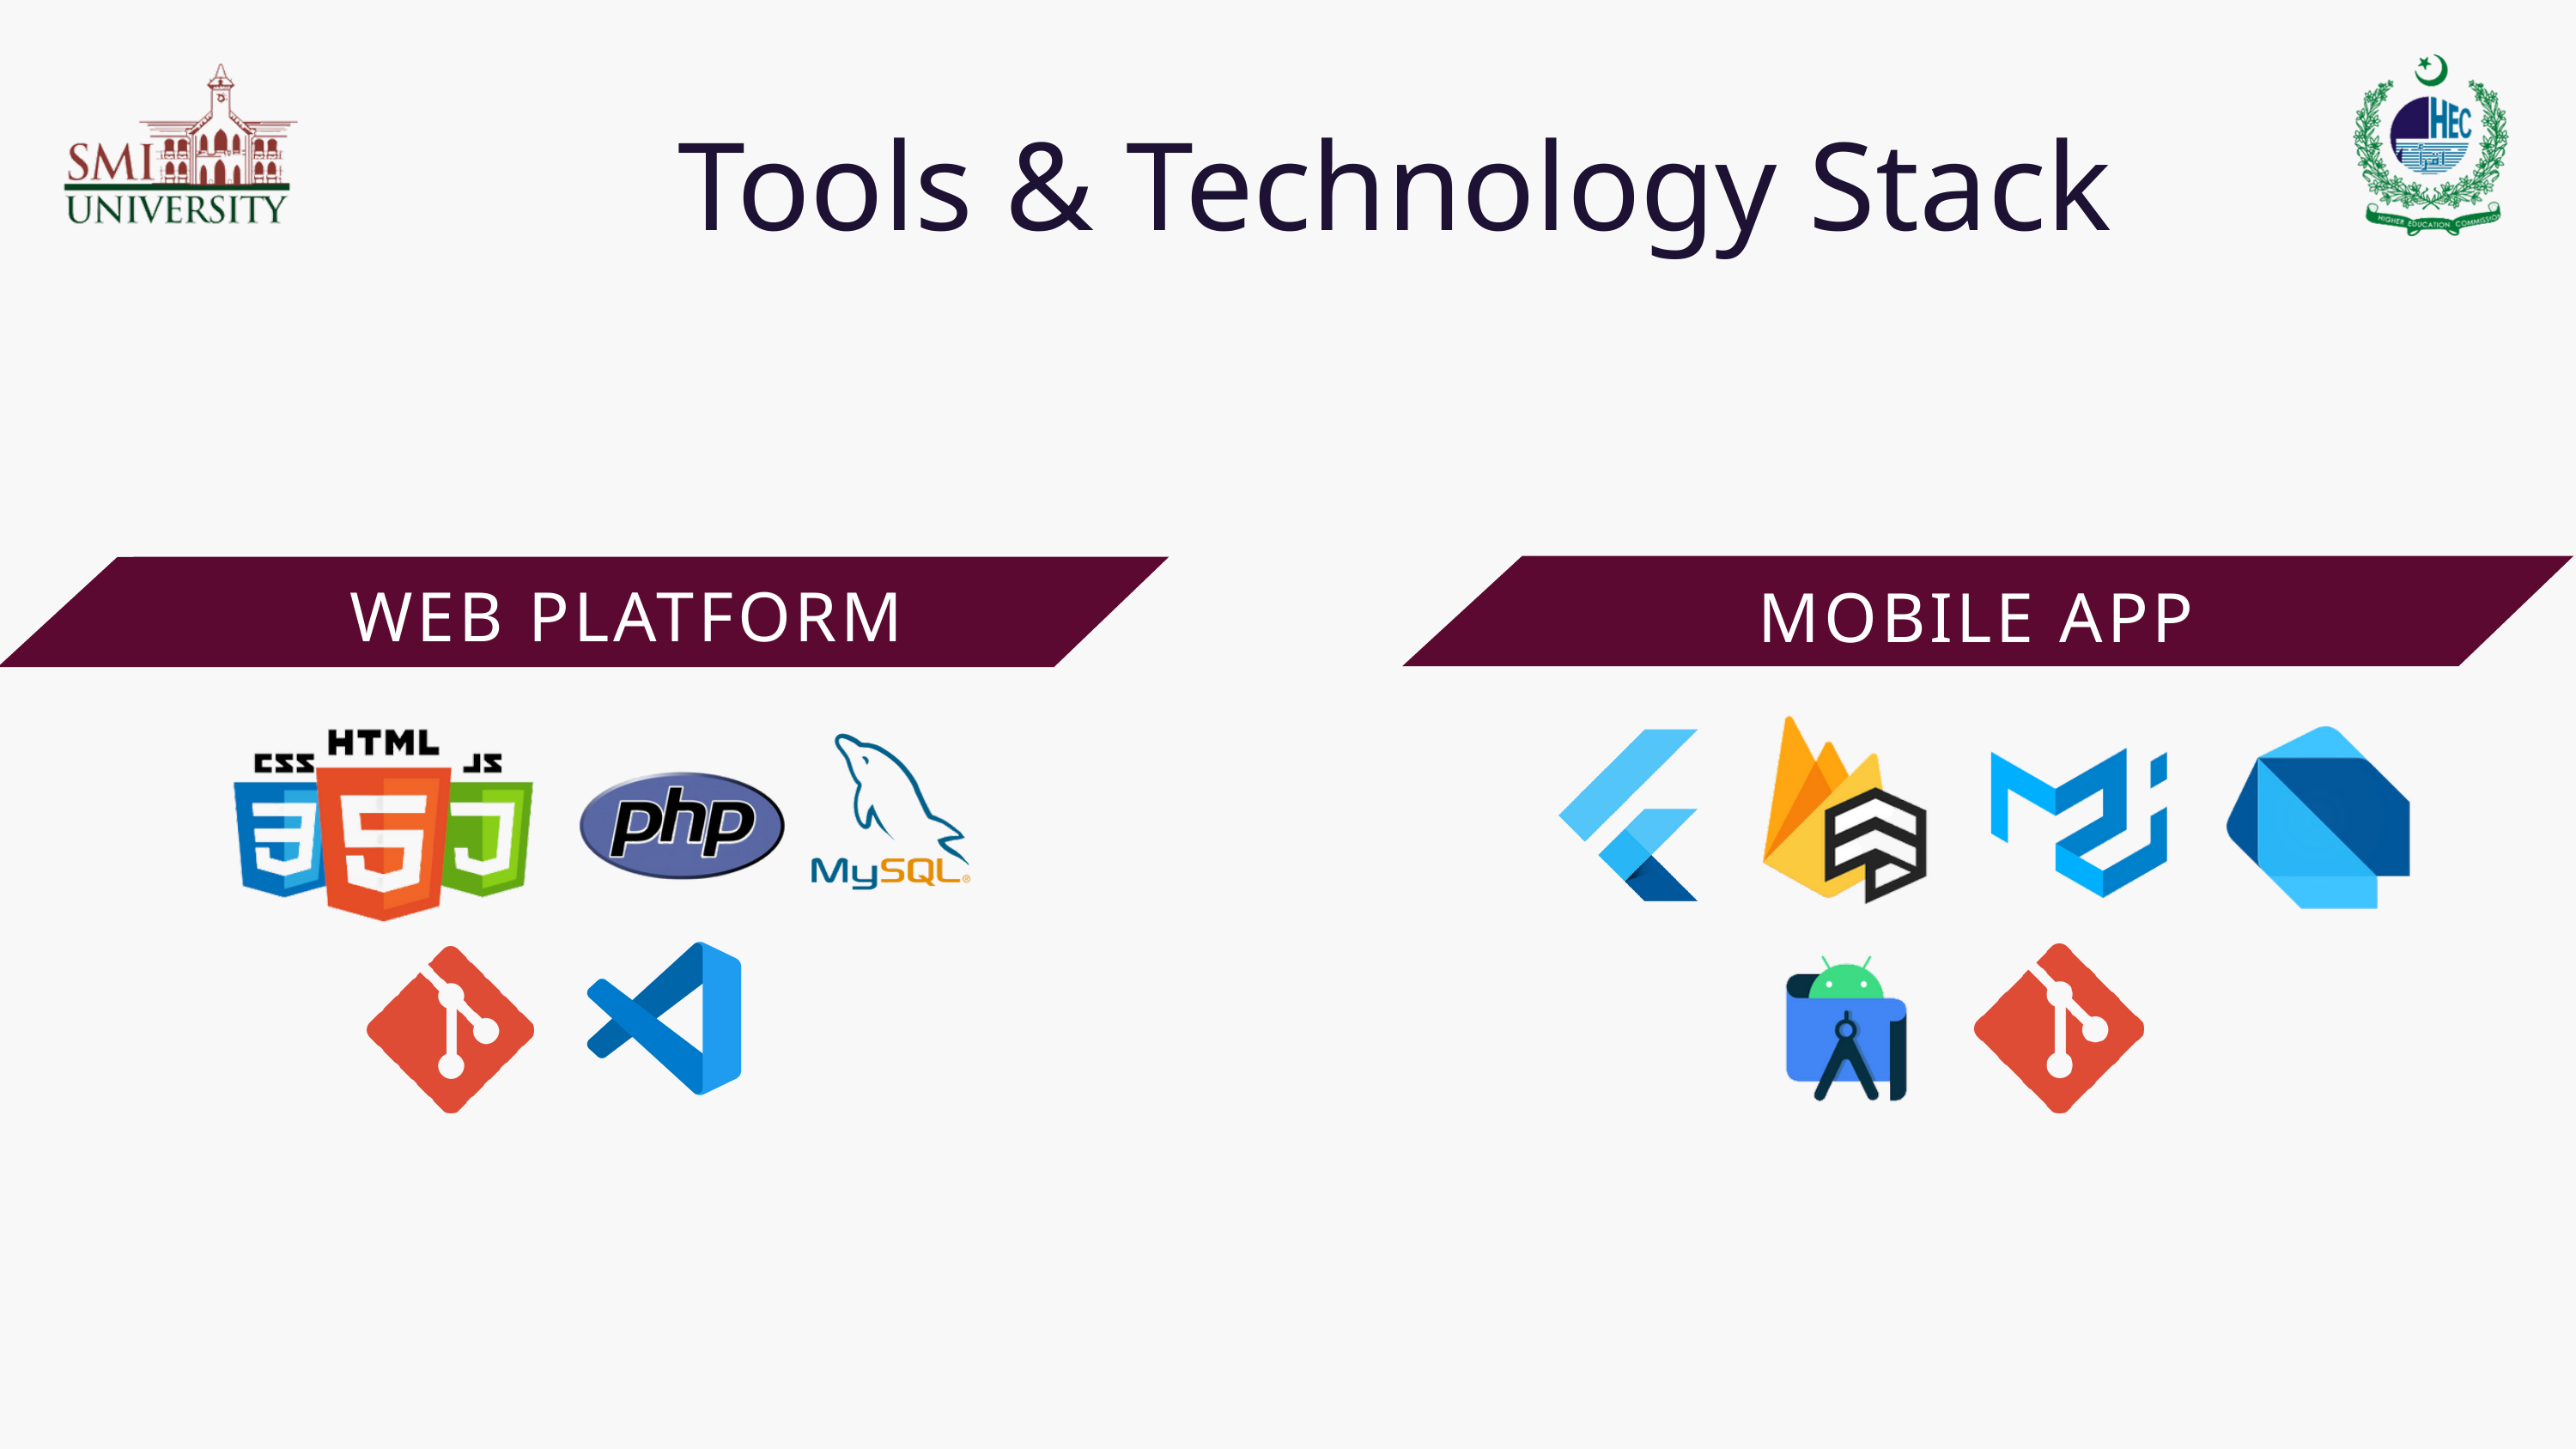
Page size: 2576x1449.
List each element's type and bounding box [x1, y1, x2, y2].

picture [1974, 943, 2144, 1113]
text_box [0, 556, 1170, 668]
picture [191, 632, 793, 1113]
picture [1990, 734, 2167, 912]
picture [2330, 45, 2531, 246]
text_box [1401, 555, 2574, 667]
picture [1744, 925, 1950, 1131]
picture [58, 64, 303, 227]
picture [2225, 724, 2412, 912]
picture [805, 724, 976, 902]
text_box [519, 104, 2144, 348]
picture [1534, 703, 1933, 912]
